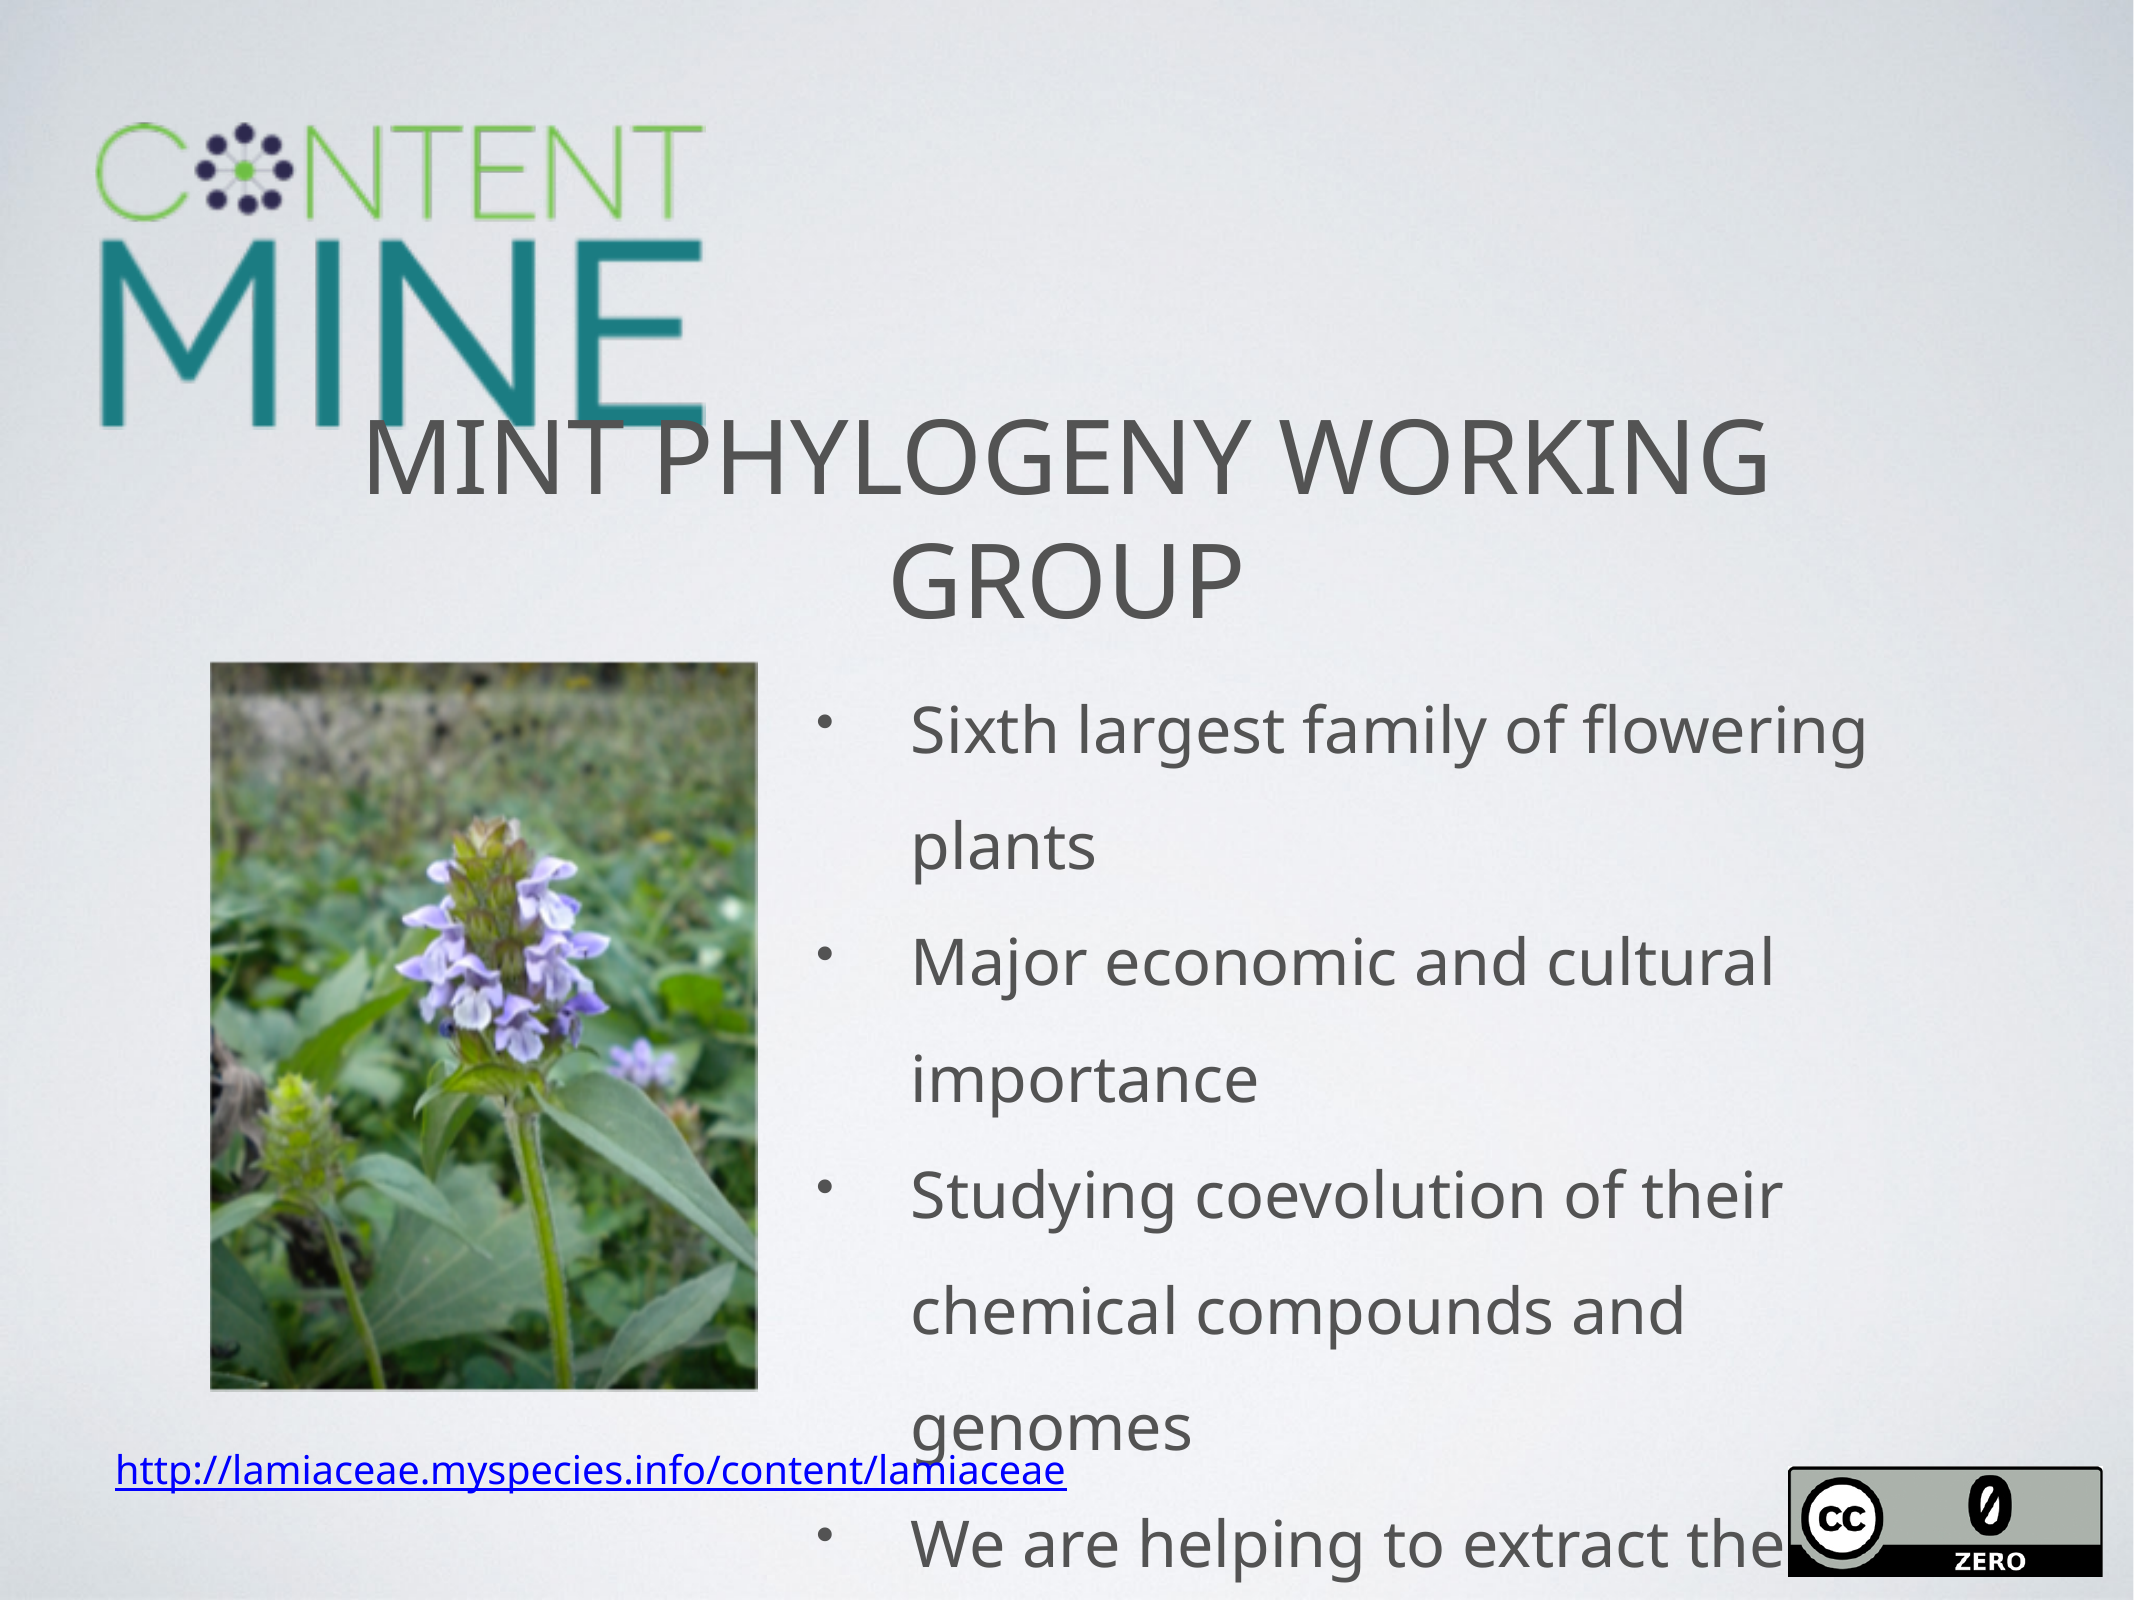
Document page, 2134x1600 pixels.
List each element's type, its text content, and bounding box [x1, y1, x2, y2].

title mint phylogeny working group [192, 451, 1941, 641]
text_box http://lamiaceae.myspecies.info/content/lamiaceae [106, 1436, 1075, 1508]
list Sixth largest family of flowering plants Major economic and cultural importance Studying coevolution of their chemical compounds and genomes We are helping to extract these phytochemicals using AMI-species Bryan Drew, Douglas Soltis, Pamela Soltis [815, 649, 1982, 1446]
picture [0, 0, 2134, 1600]
